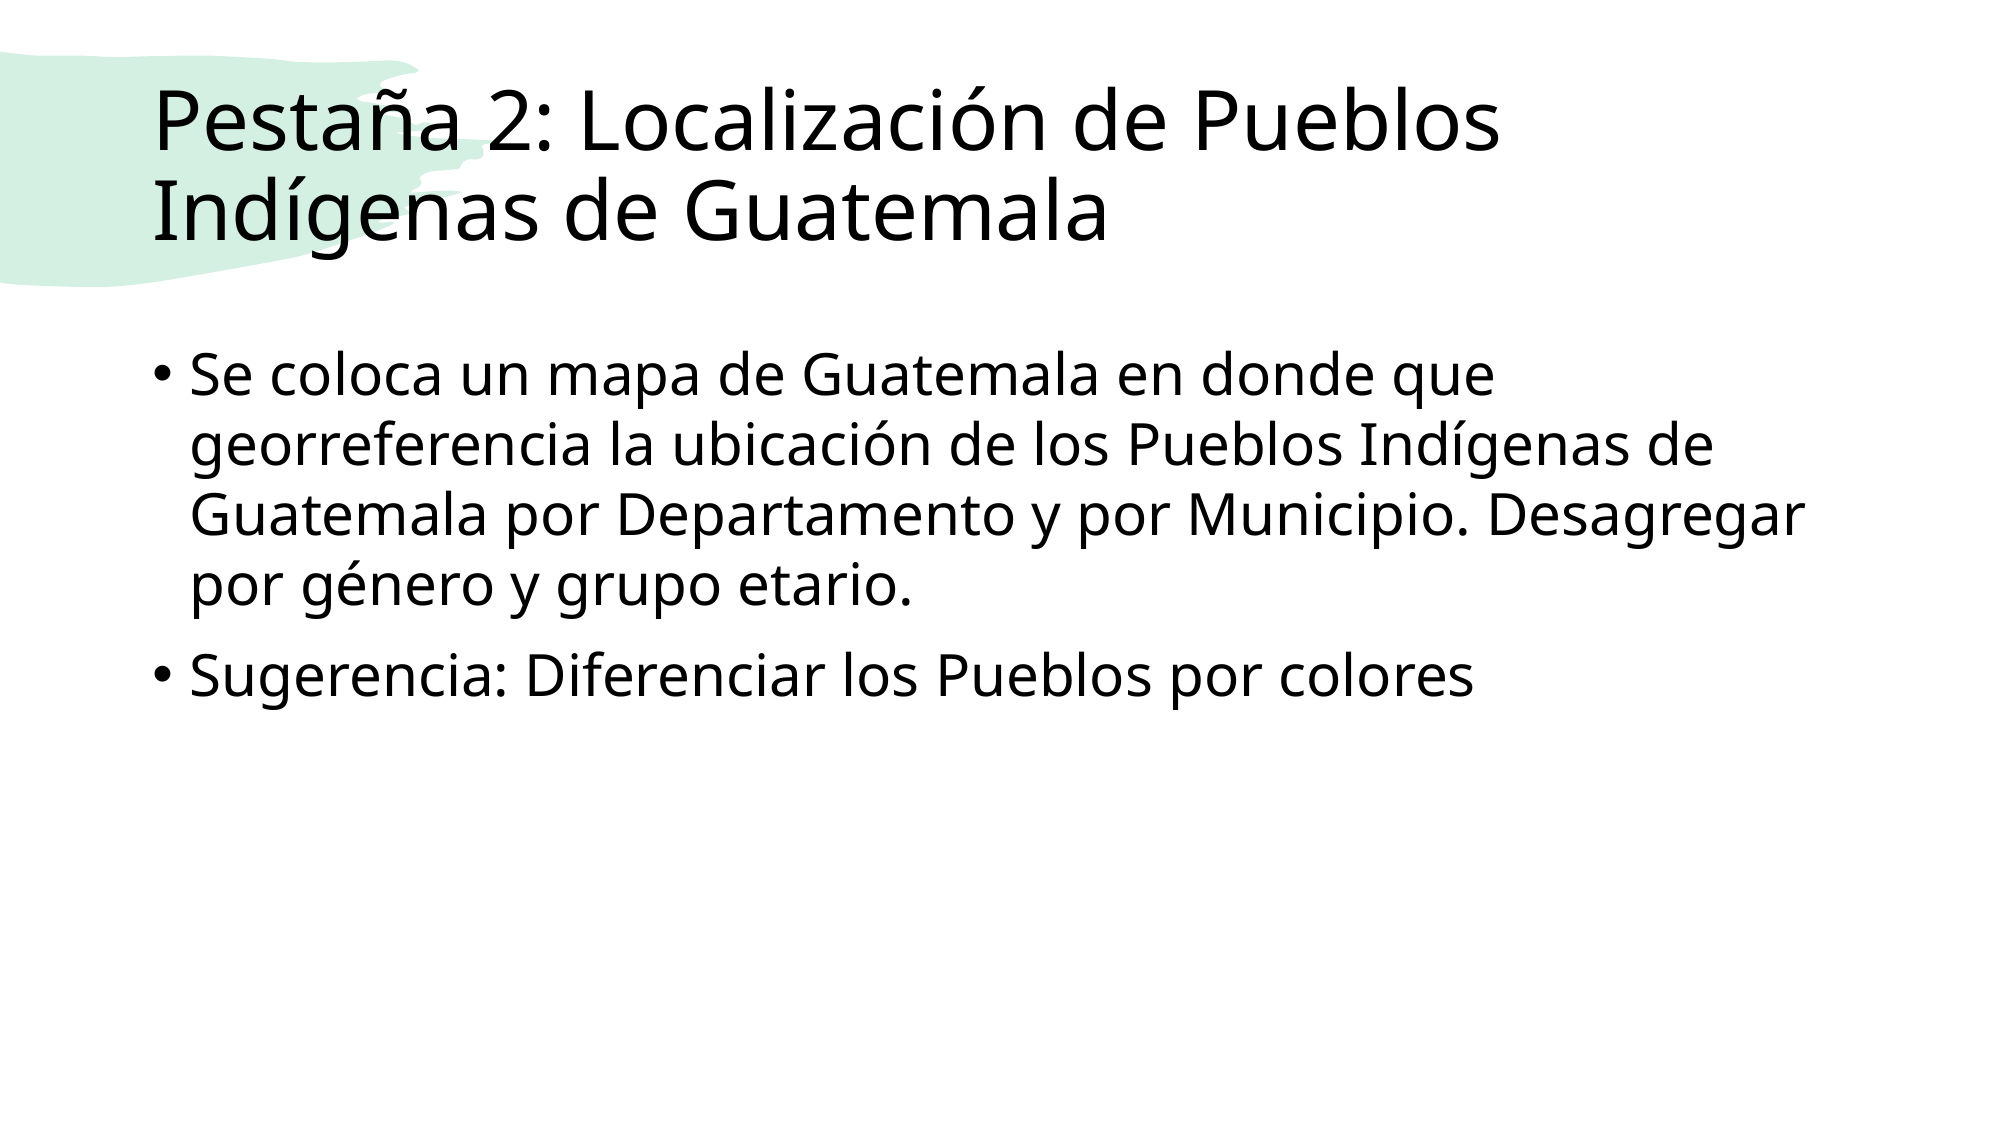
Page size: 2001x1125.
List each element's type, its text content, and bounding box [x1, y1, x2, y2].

list Se coloca un mapa de Guatemala en donde que georreferencia la ubicación de los Pueblos Indígenas de Guatemala por Departamento y por Municipio. Desagregar por género y grupo etario. Sugerencia: Diferenciar los Pueblos por colores [137, 329, 1863, 1013]
title Pestaña 2: Localización de Pueblos Indígenas de Guatemala [137, 59, 1863, 278]
